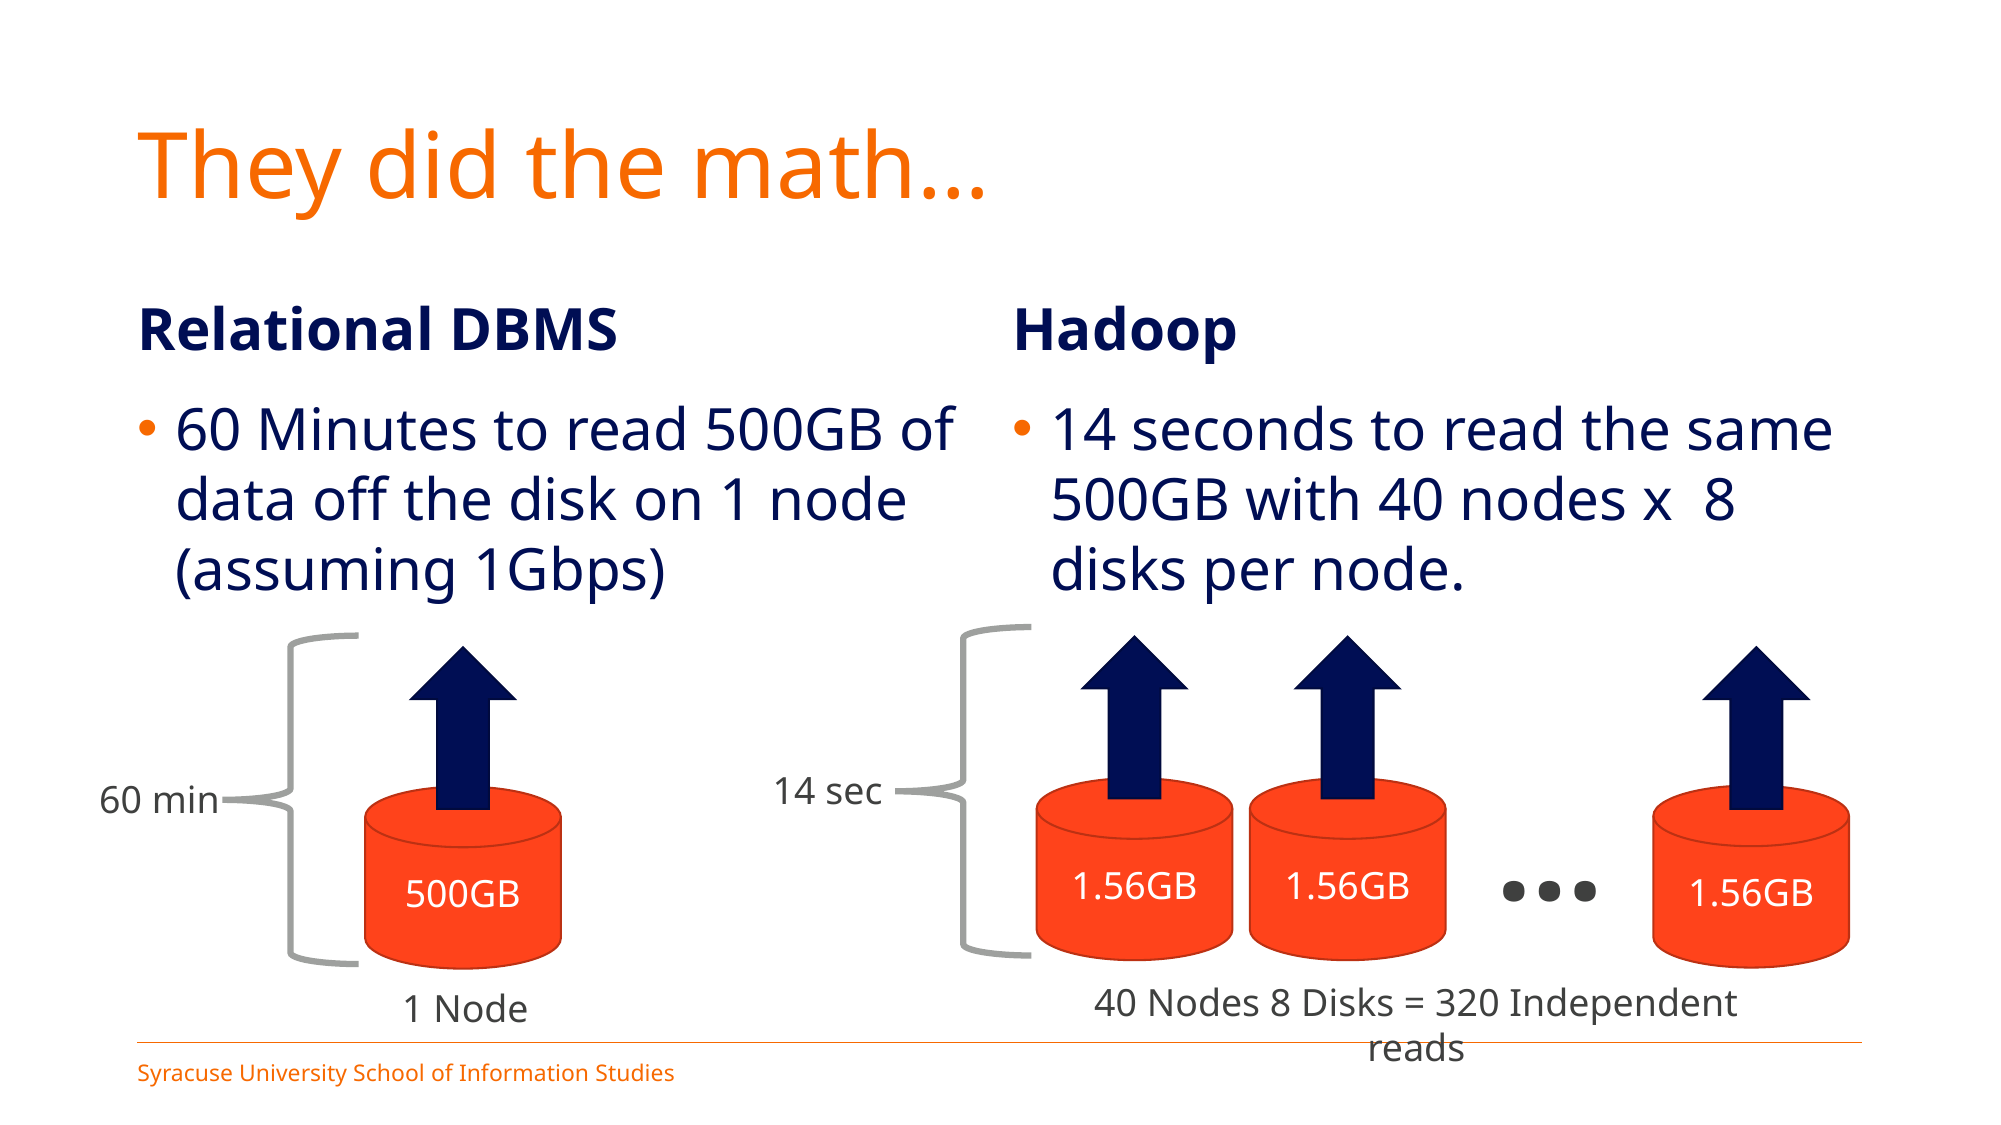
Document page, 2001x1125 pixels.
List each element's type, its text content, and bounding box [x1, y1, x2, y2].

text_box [91, 635, 561, 1039]
list Relational DBMS [137, 249, 984, 370]
list 14 seconds to read the same 500GB with 40 nodes x 8 disks per node. [1012, 384, 1863, 963]
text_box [764, 627, 1849, 1033]
title They did the math… [137, 59, 1863, 278]
list Hadoop [1012, 249, 1863, 370]
list 60 Minutes to read 500GB of data off the disk on 1 node (assuming 1Gbps) [137, 384, 984, 963]
